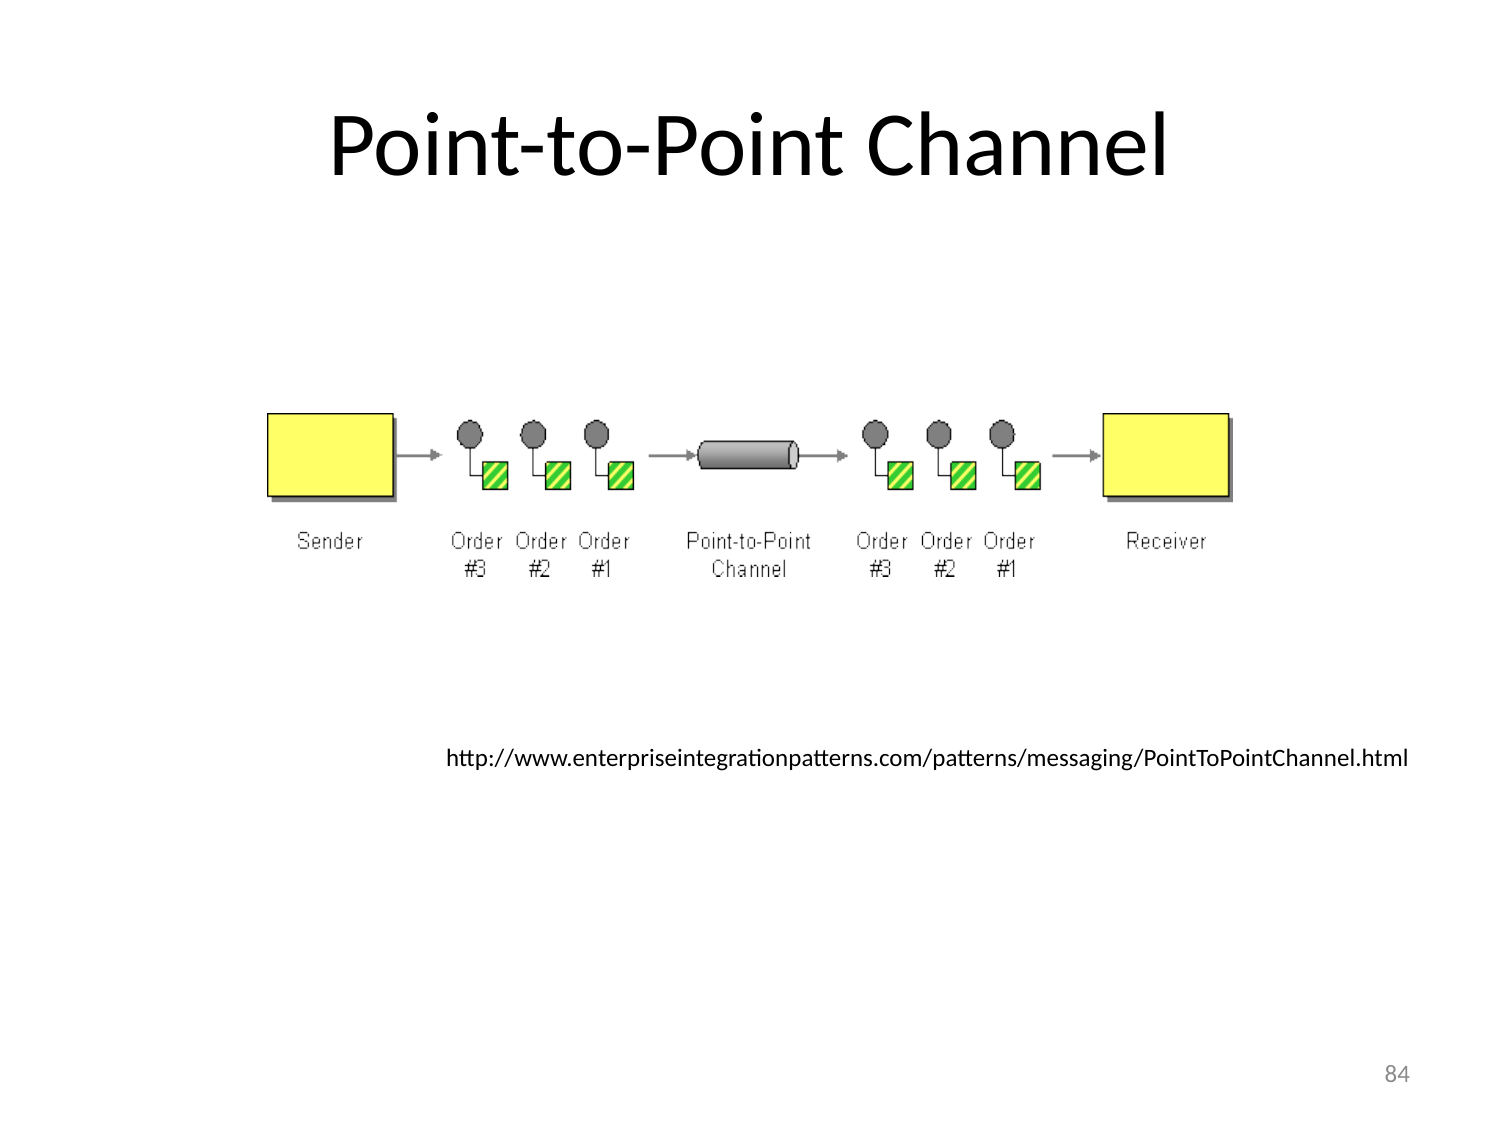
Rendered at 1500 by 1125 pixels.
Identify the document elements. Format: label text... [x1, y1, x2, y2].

slide_number 84 [1074, 1042, 1425, 1103]
text_box http://www.enterpriseintegrationpatterns.com/patterns/messaging/PointToPointChannel.html [305, 733, 1425, 779]
title Point-to-Point Channel [75, 45, 1425, 233]
picture [267, 413, 1233, 577]
